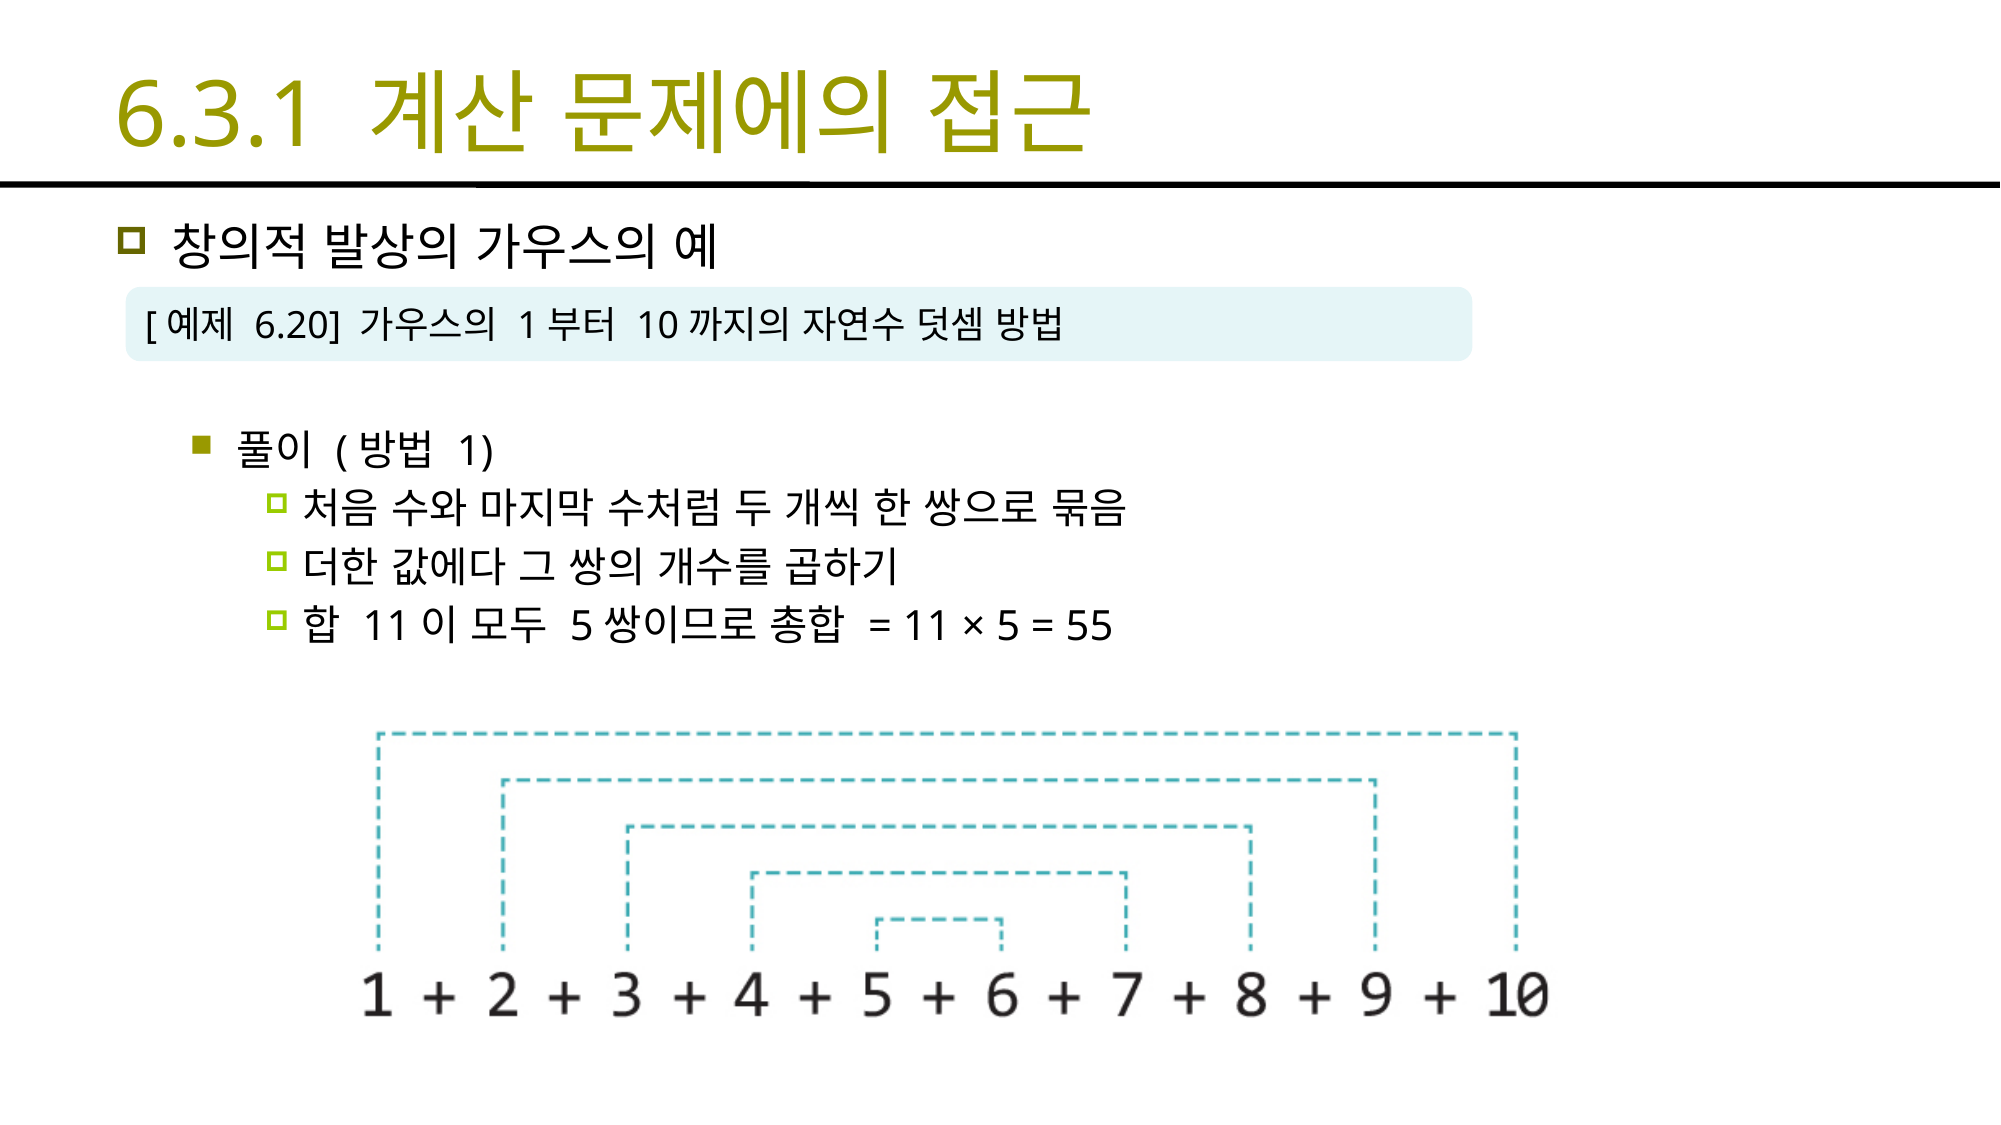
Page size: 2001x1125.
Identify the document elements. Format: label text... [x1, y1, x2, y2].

list 창의적 발상의 가우스의 예 풀이 (방법 1) 처음 수와 마지막 수처럼 두 개씩 한 쌍으로 묶음 더한 값에다 그 쌍의 개수를 곱하기 합 11이 모두 5쌍이므로 총합 = 11 × 5 = 55 [99, 208, 1900, 1006]
text_box [예제 6.20] 가우스의 1부터 10까지의 자연수 덧셈 방법 [123, 284, 1475, 364]
picture [229, 675, 1670, 1072]
title 6.3.1 계산 문제에의 접근 [99, 45, 1900, 173]
